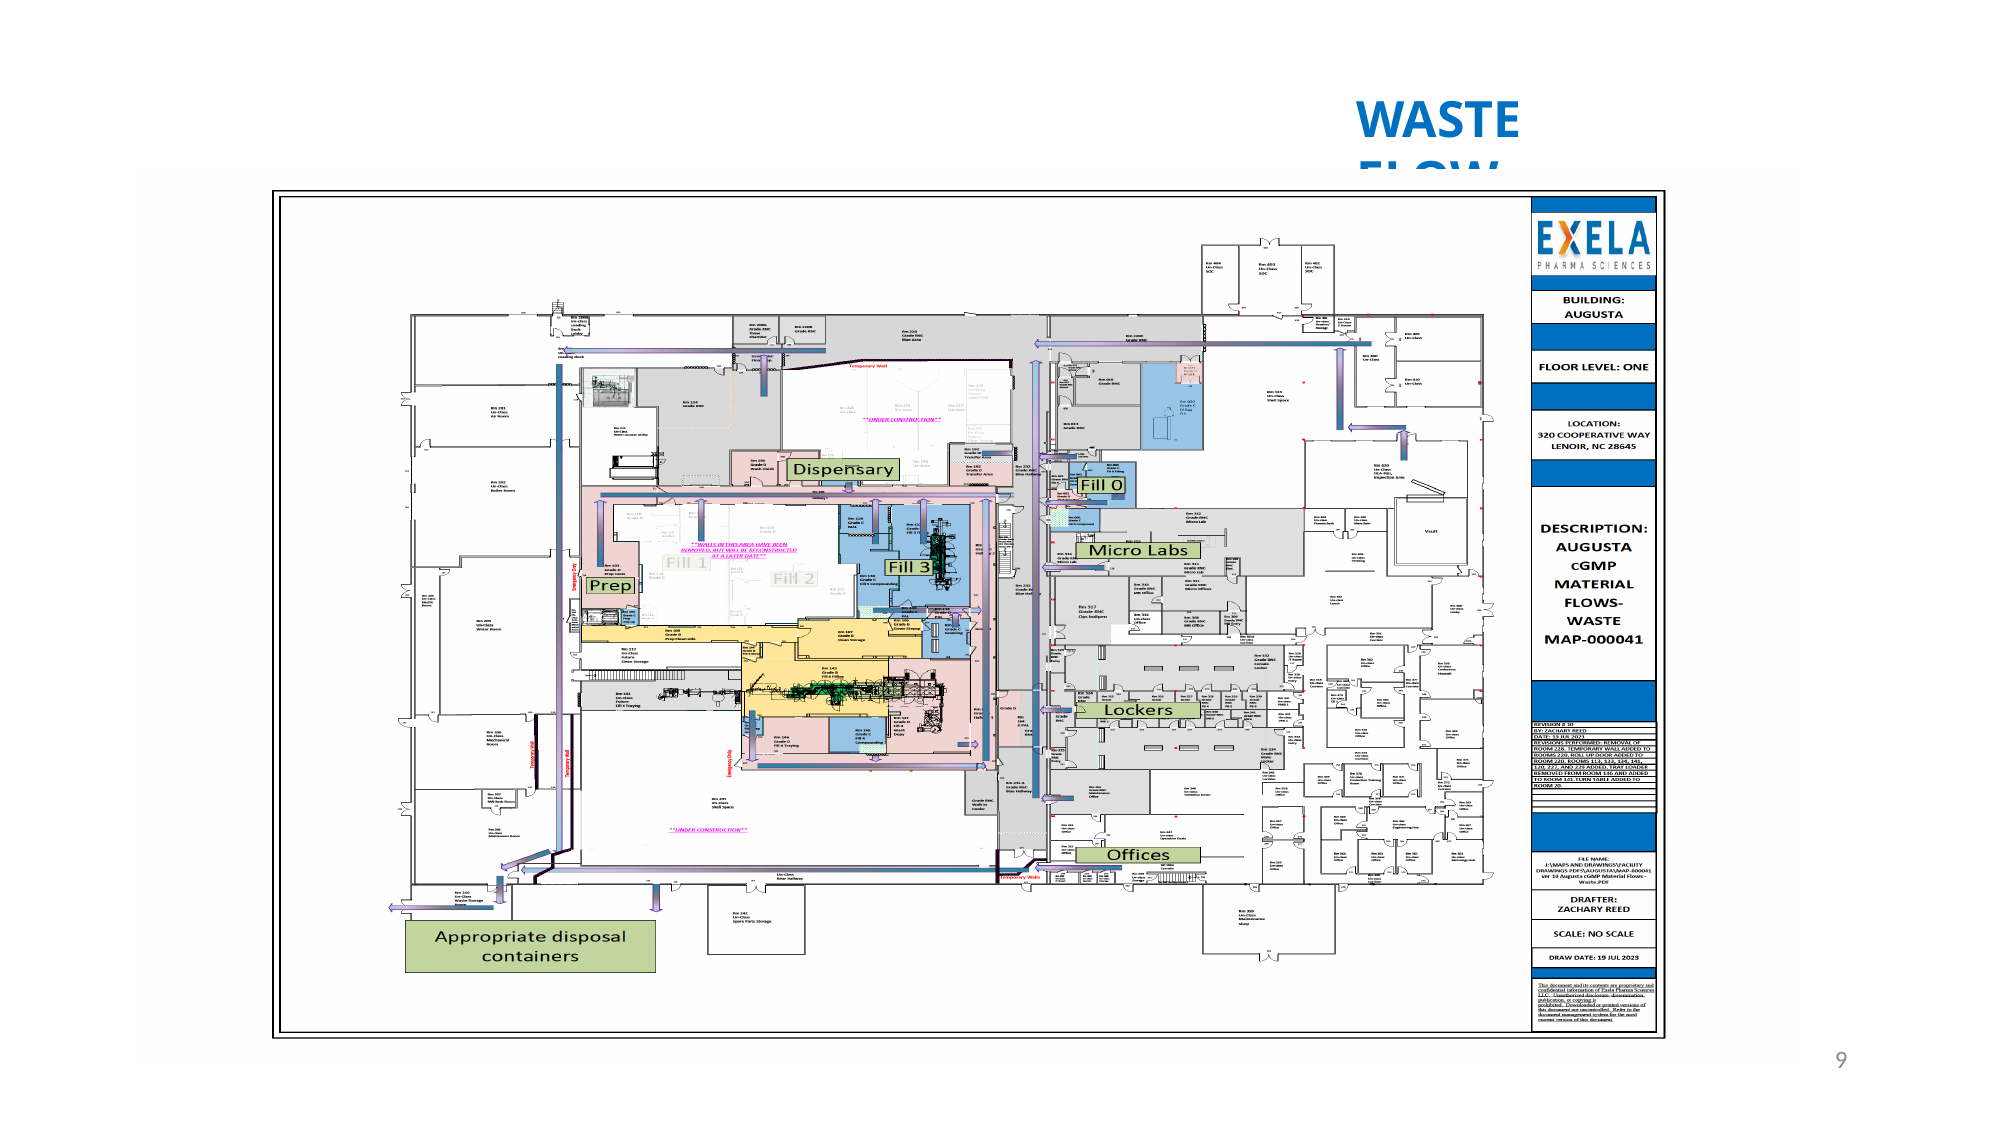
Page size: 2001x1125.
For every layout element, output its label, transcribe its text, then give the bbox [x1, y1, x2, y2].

slide_number 9 [1412, 1028, 1863, 1089]
text_box WASTE FLOW [1341, 79, 1688, 169]
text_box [137, 169, 1800, 1059]
subtitle [50, 36, 1950, 1089]
